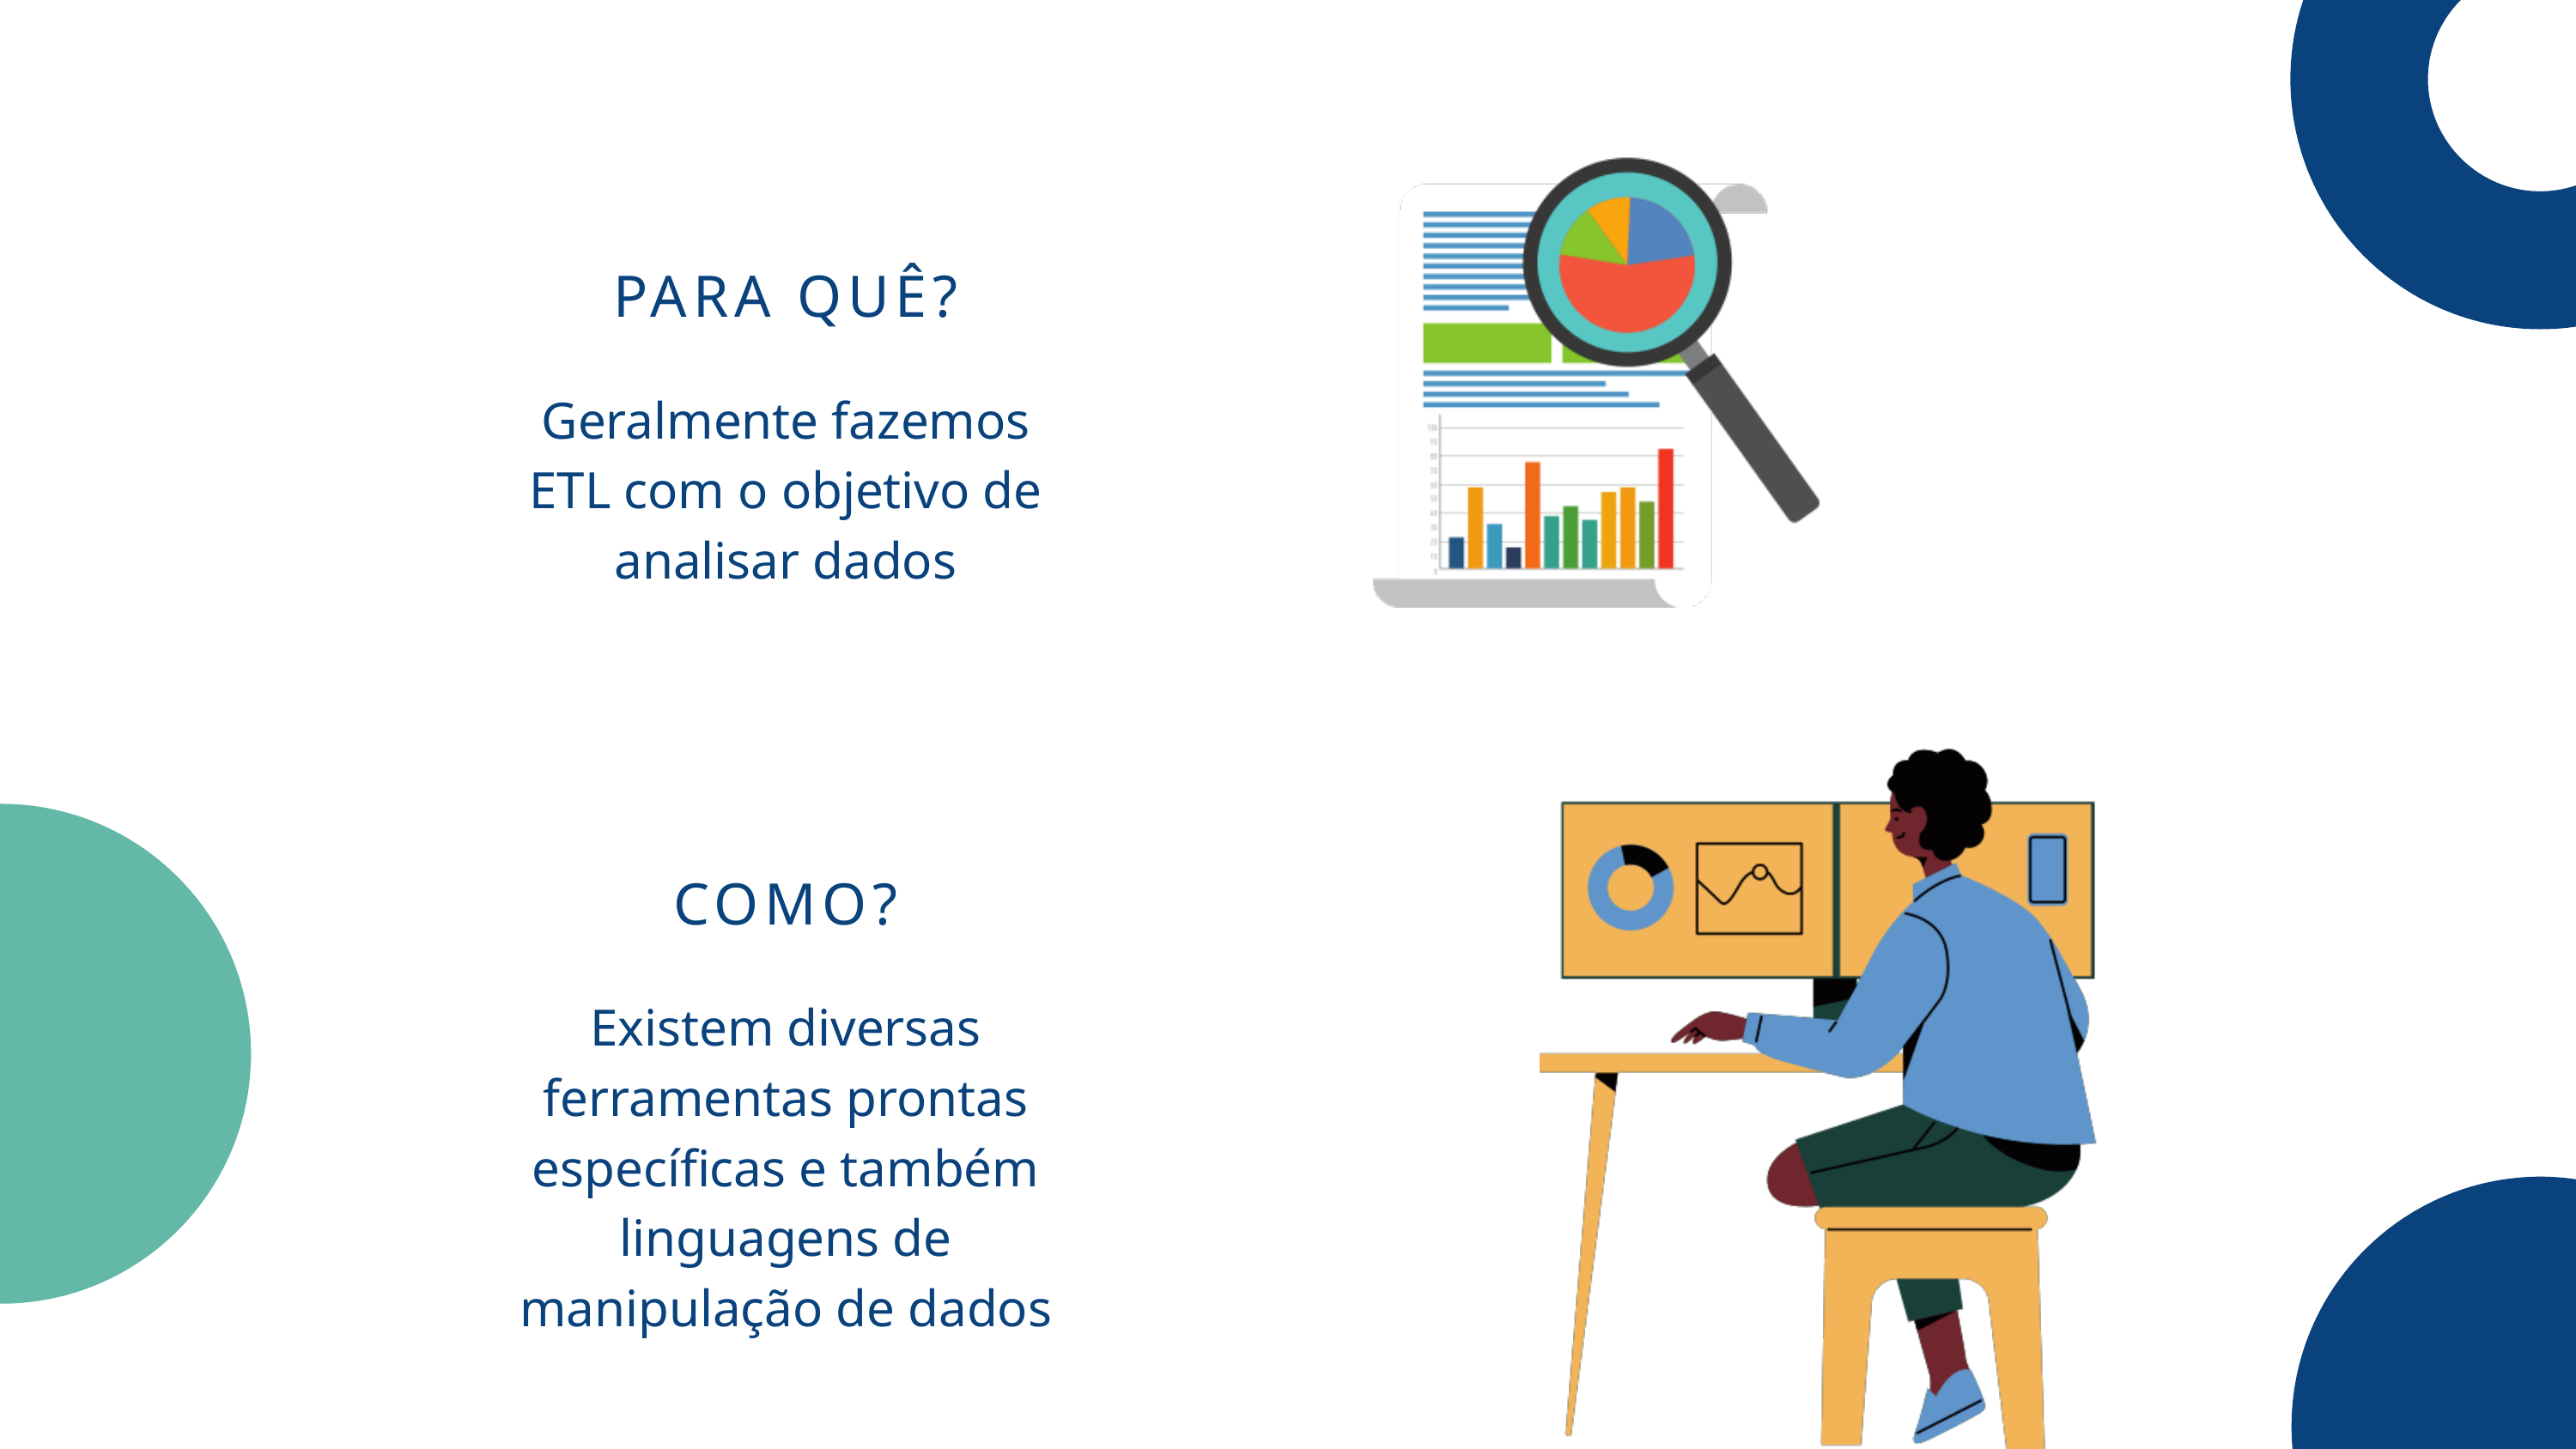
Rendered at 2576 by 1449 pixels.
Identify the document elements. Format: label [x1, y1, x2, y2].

text_box [496, 865, 1075, 1331]
text_box [2290, 0, 2576, 330]
picture [1540, 748, 2103, 1449]
text_box [496, 258, 1075, 585]
picture [1373, 144, 1822, 608]
text_box [2290, 1176, 2576, 1449]
text_box [0, 803, 252, 1304]
